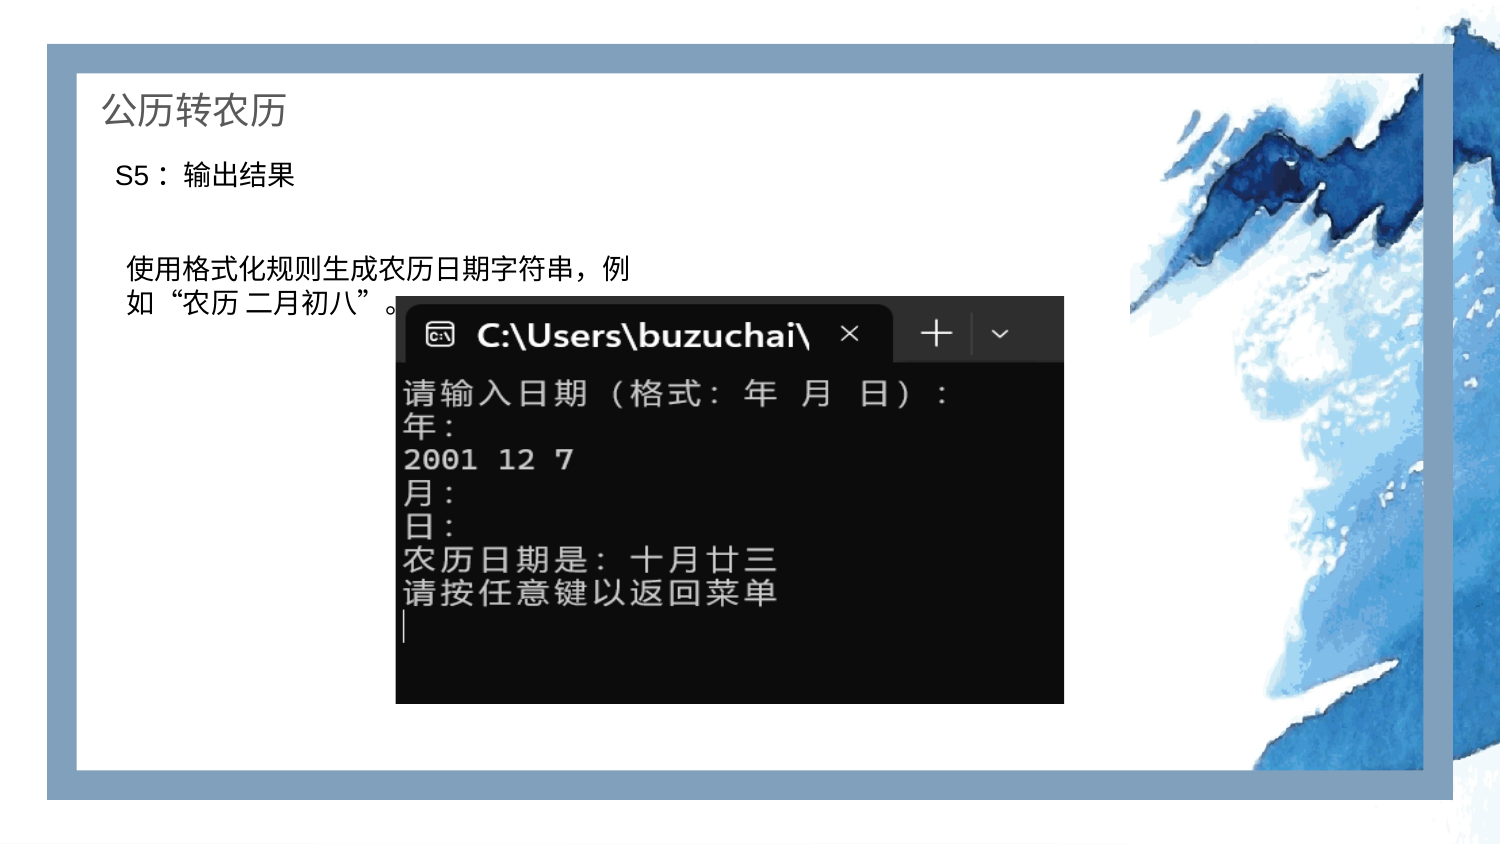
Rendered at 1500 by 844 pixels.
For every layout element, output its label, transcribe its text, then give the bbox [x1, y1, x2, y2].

text_box [45, 42, 1455, 802]
text_box 使用格式化规则生成农历日期字符串，例如“农历 二月初八”。 [112, 244, 669, 348]
text_box 公历转农历 [100, 78, 450, 141]
picture [395, 0, 1500, 844]
text_box S5：输出结果 [100, 150, 668, 256]
